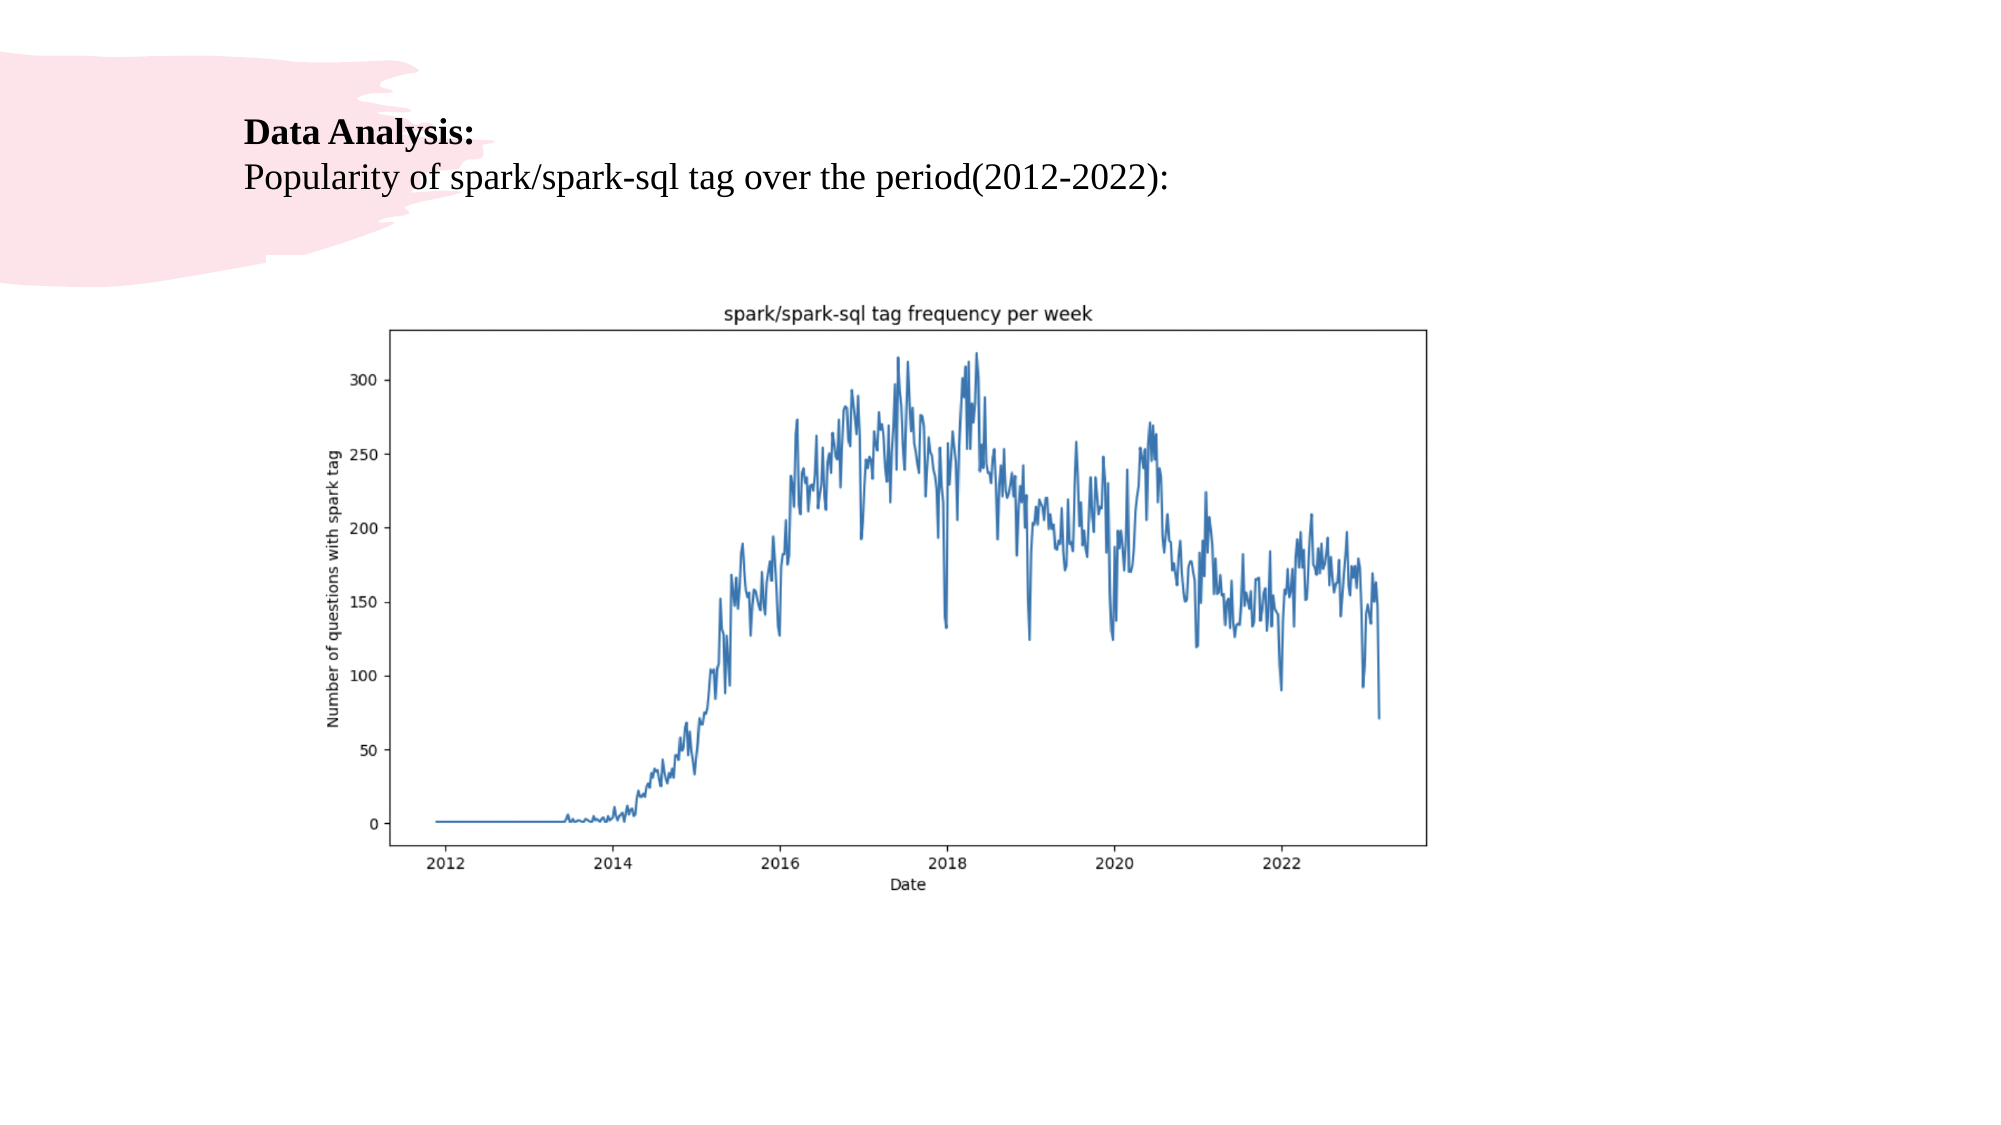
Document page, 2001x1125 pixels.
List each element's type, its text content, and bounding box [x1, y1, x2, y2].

picture [266, 255, 1542, 922]
text_box Data Analysis: Popularity of spark/spark-sql tag over the period(2012-2022): [228, 99, 1749, 205]
